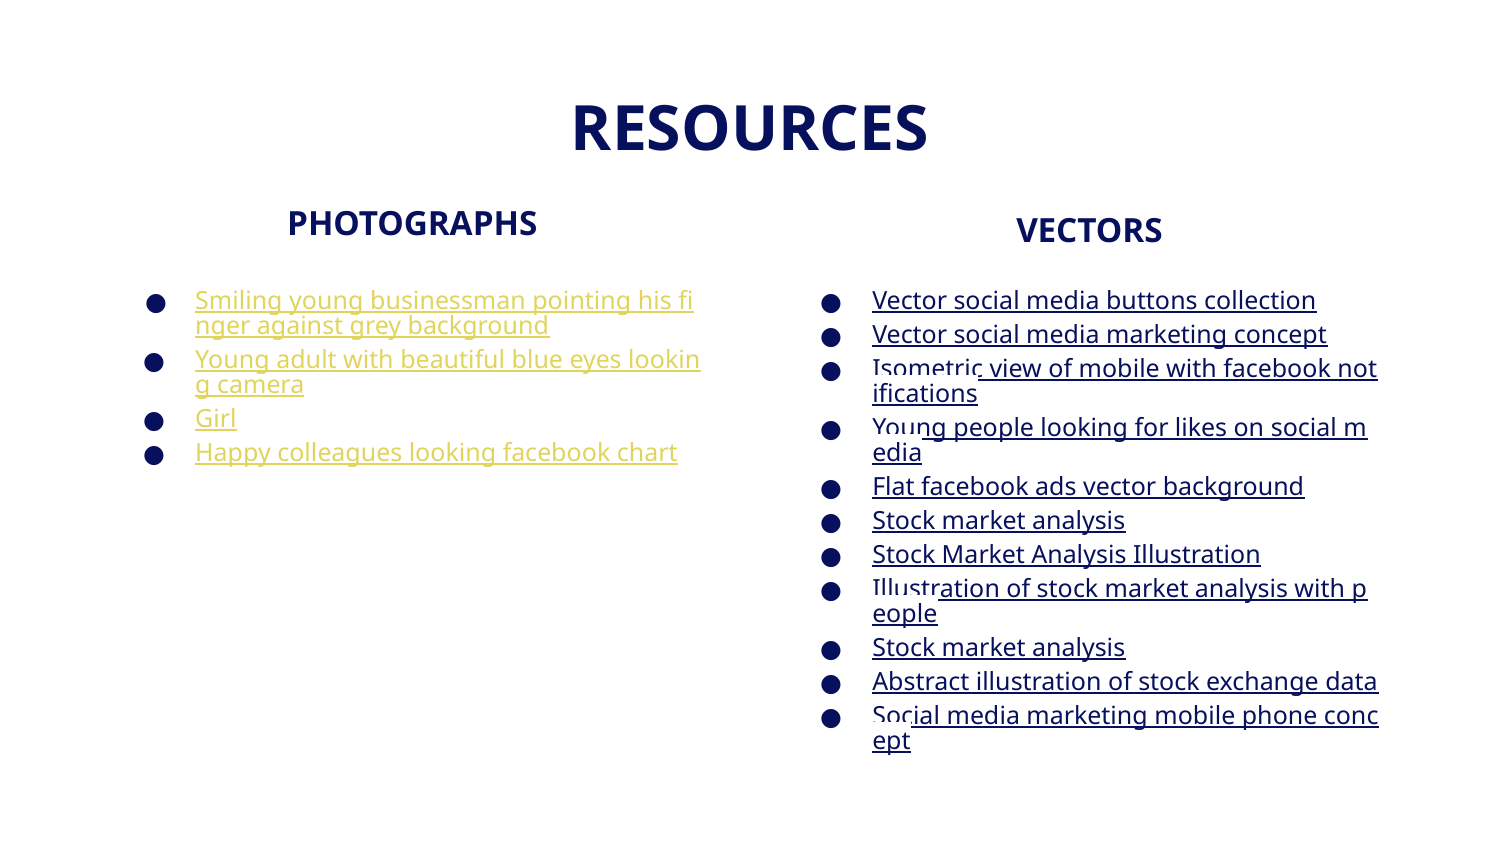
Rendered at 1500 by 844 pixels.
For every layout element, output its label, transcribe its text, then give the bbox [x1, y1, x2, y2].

title RESOURCES [75, 72, 1425, 167]
title VECTORS [782, 194, 1397, 268]
subtitle Smiling young businessman pointing his finger against grey background Young adult with beautiful blue eyes looking camera Girl Happy colleagues looking facebook chart [105, 269, 720, 728]
title PHOTOGRAPHS [105, 187, 720, 260]
subtitle Vector social media buttons collection Vector social media marketing concept Isometric view of mobile with facebook notifications Young people looking for likes on social media Flat facebook ads vector background Stock market analysis Stock Market Analysis Illustration Illustration of stock market analysis with people Stock market analysis Abstract illustration of stock exchange data Social media marketing mobile phone concept [782, 269, 1397, 728]
